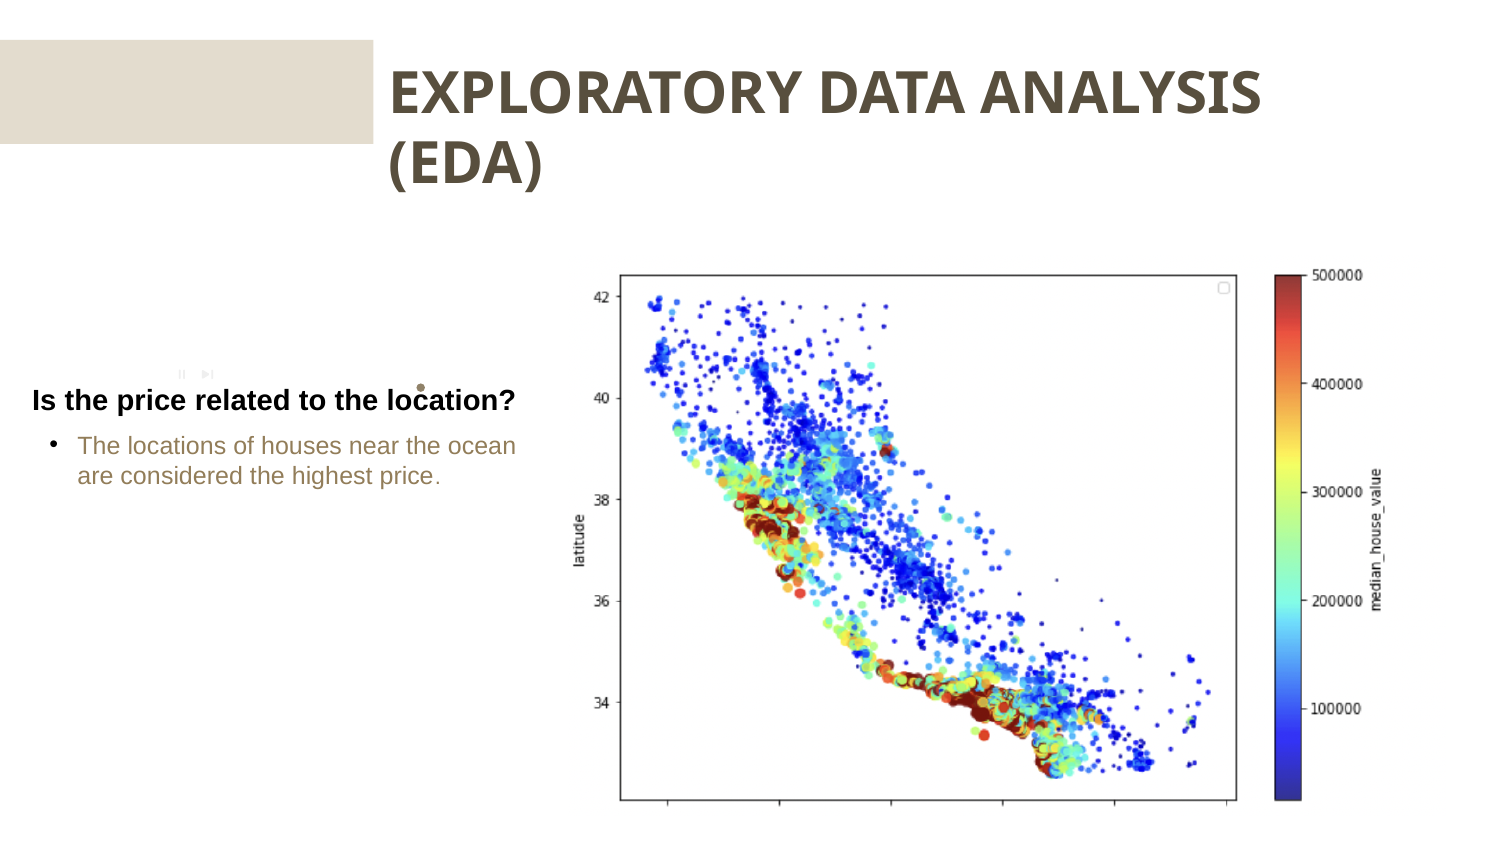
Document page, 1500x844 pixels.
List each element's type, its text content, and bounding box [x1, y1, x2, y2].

picture [567, 254, 1447, 816]
text_box [0, 39, 374, 144]
title EXPLORATORY DATA ANALYSIS (EDA) [373, 39, 1397, 120]
text_box The locations of houses near the ocean are considered the highest price. [34, 421, 551, 532]
text_box Is the price related to the location? [17, 374, 532, 425]
